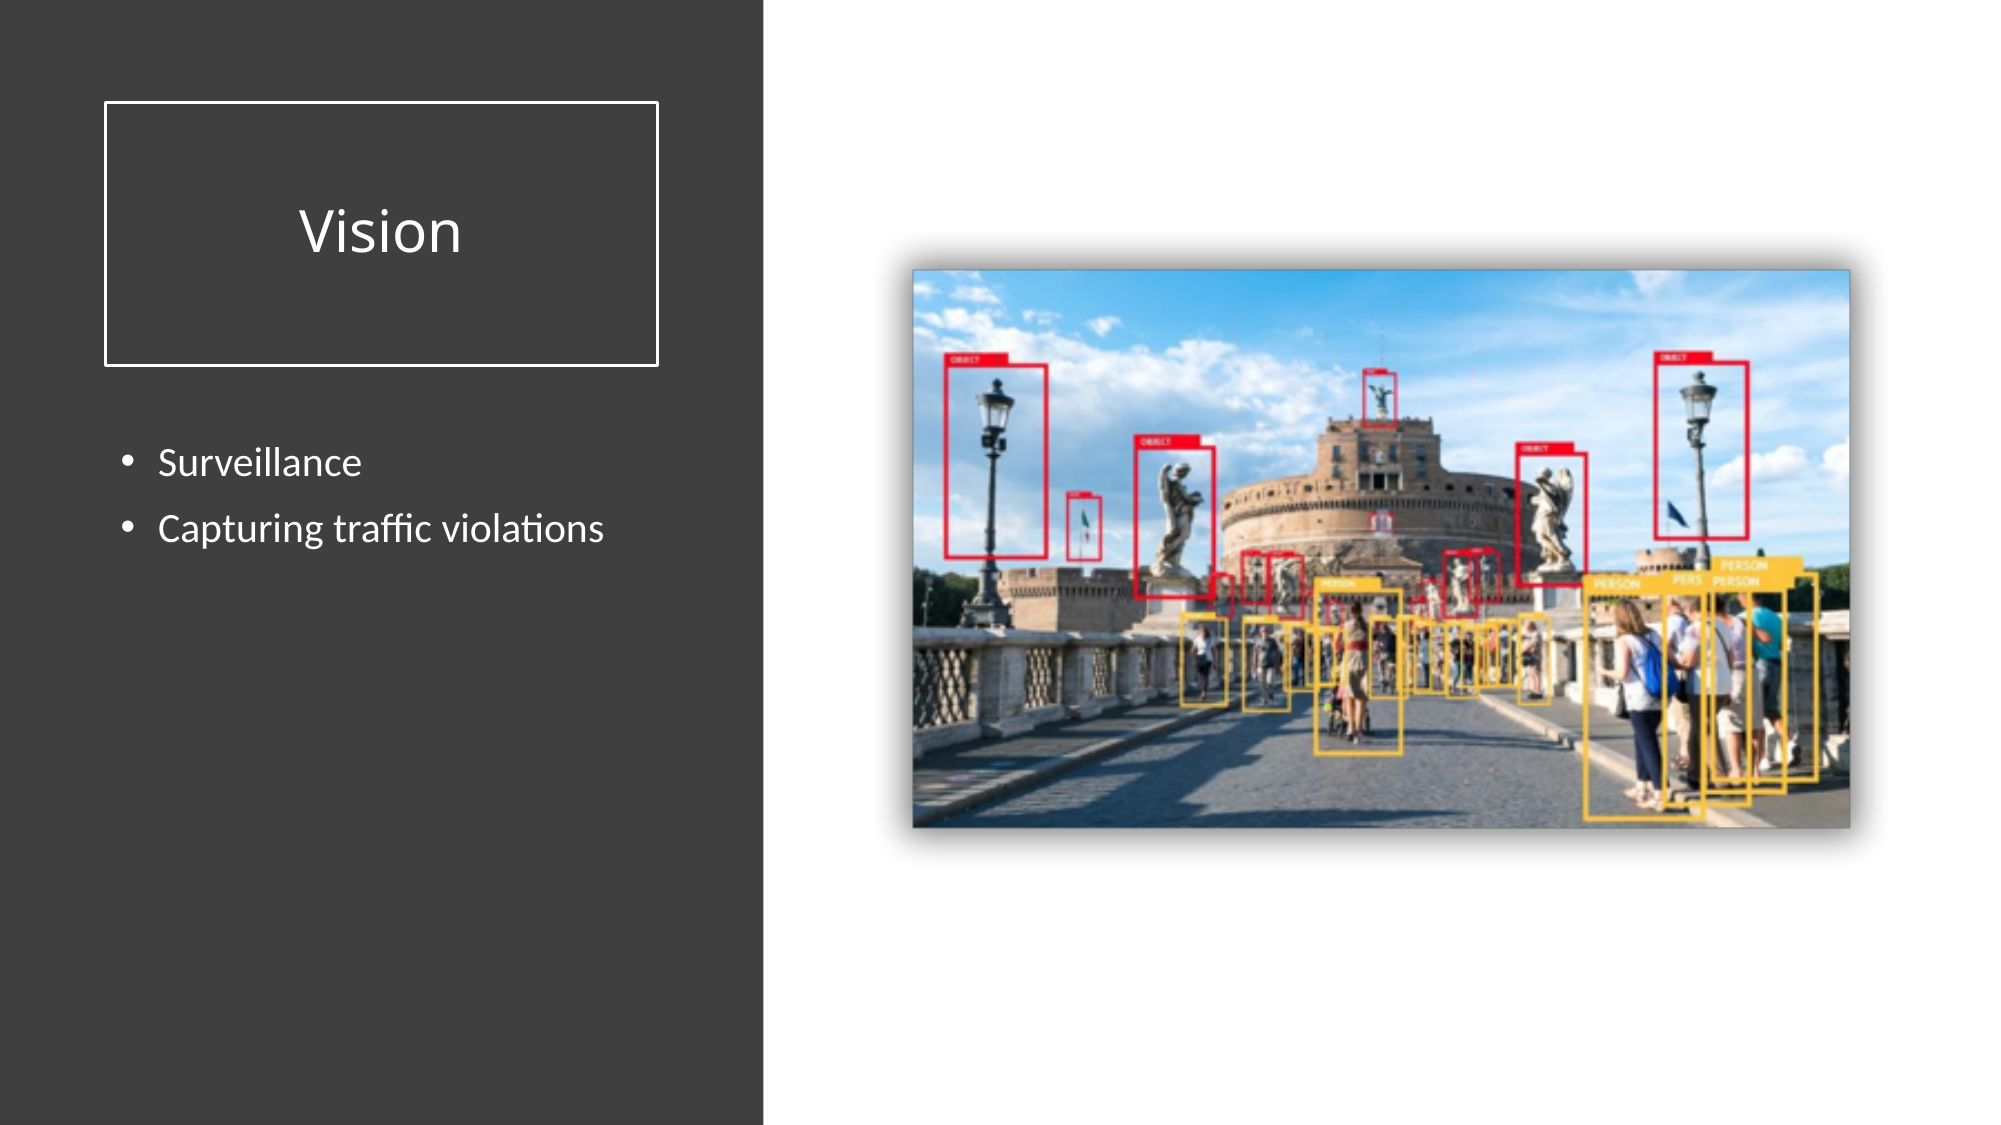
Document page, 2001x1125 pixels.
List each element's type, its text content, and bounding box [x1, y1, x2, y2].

list Surveillance Capturing traffic violations [105, 432, 658, 994]
text_box [0, 0, 764, 1125]
picture [869, 226, 1895, 873]
title Vision [105, 102, 658, 366]
